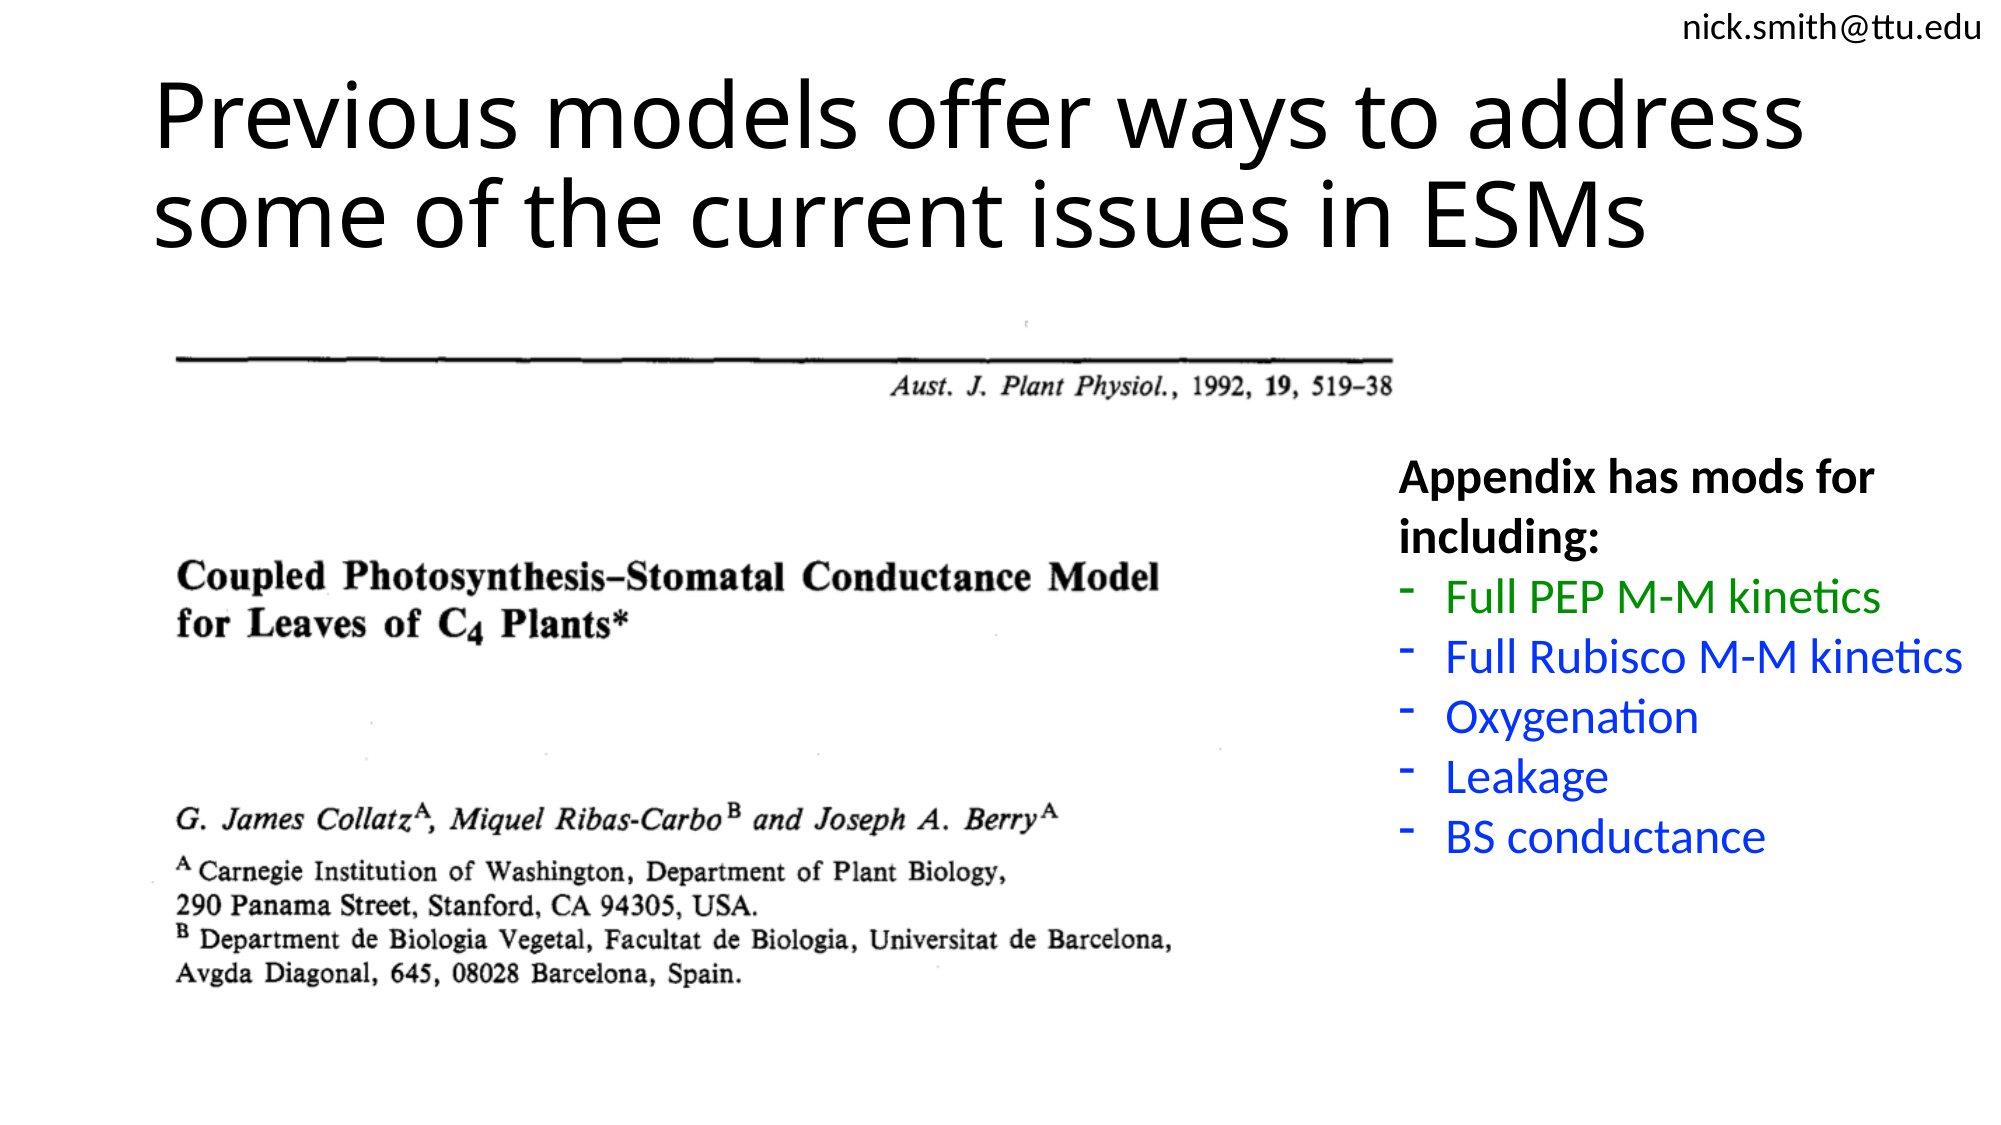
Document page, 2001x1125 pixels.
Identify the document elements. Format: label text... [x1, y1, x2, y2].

picture [137, 320, 1447, 1012]
text_box Appendix has mods for including: Full PEP M-M kinetics Full Rubisco M-M kinetics Oxygenation Leakage BS conductance [1447, 436, 2000, 871]
title Previous models offer ways to address some of the current issues in ESMs [137, 59, 1863, 278]
text_box nick.smith@ttu.edu [1667, 0, 1998, 55]
